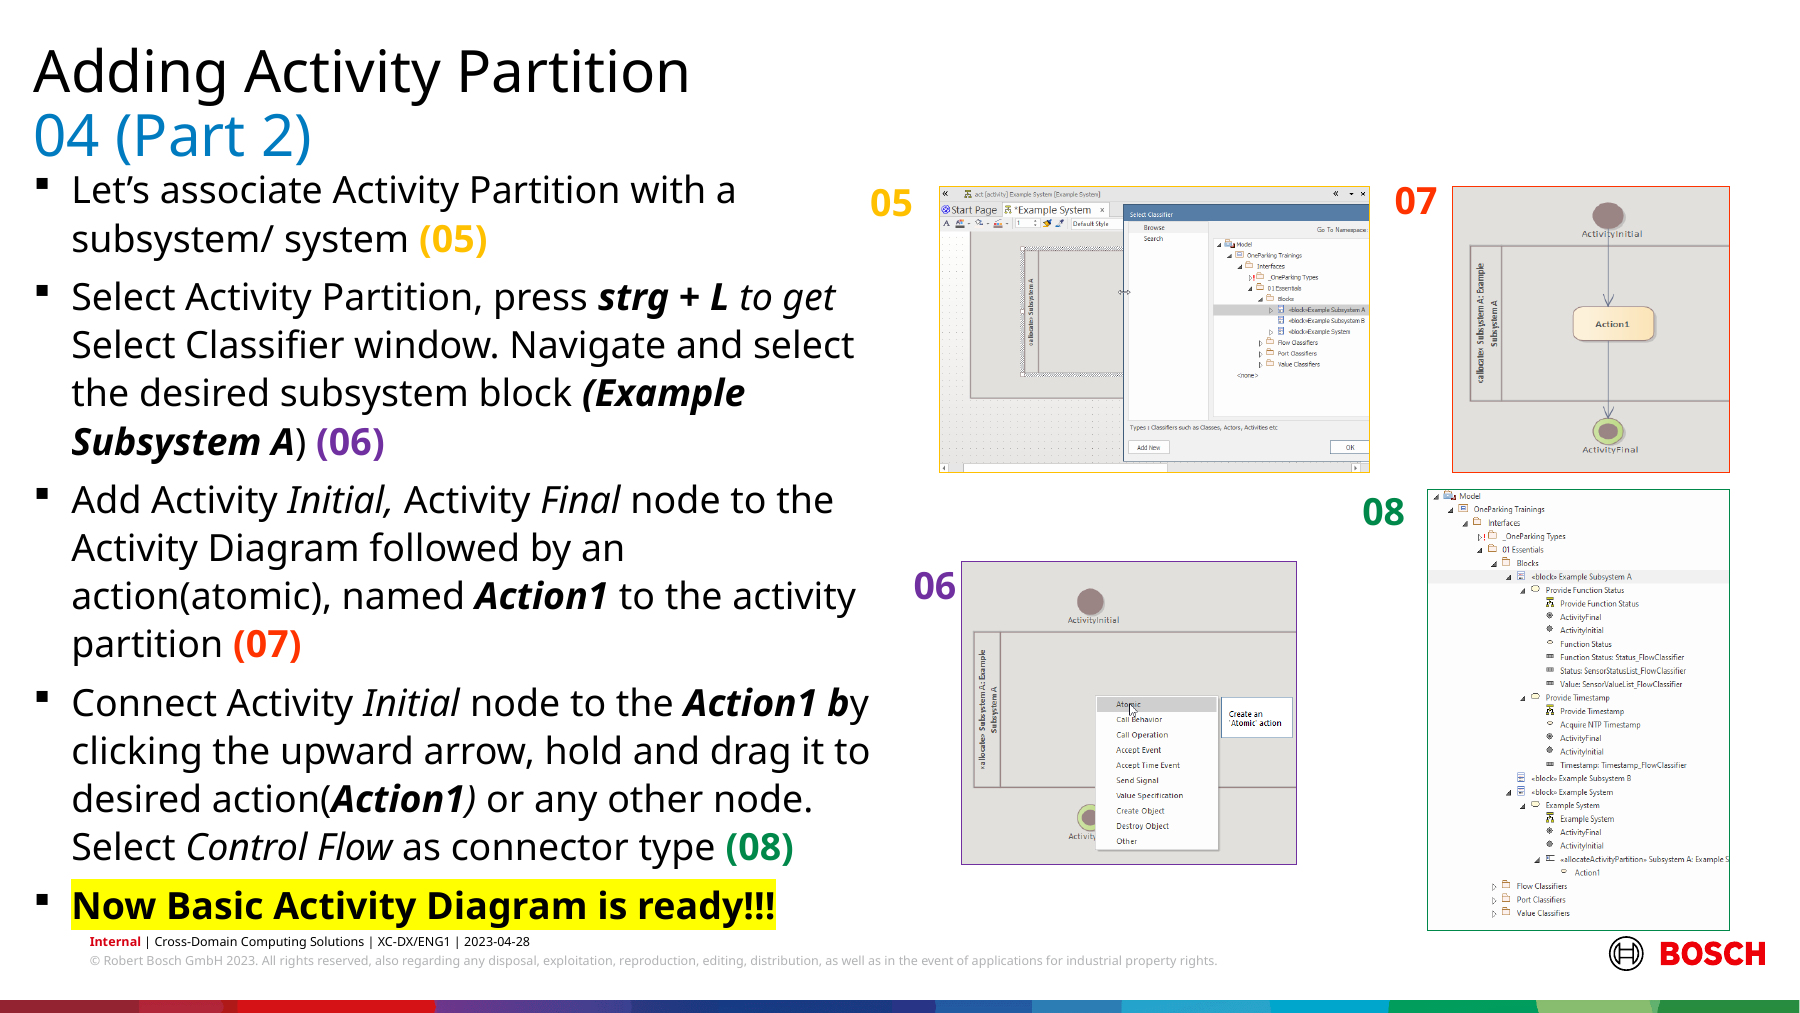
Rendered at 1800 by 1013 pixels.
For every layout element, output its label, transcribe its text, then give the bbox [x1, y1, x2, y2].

picture [0, 1000, 1270, 1013]
list Adding Activity Partition [33, 42, 1766, 106]
picture [939, 186, 1370, 473]
title 04 (Part 2) [33, 106, 1766, 171]
text_box 05 [875, 170, 936, 234]
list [961, 561, 1297, 866]
text_box 06 [891, 552, 979, 617]
picture [1388, 1000, 1800, 1013]
picture [1427, 489, 1730, 931]
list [1452, 186, 1730, 473]
text_box Let’s associate Activity Partition with a subsystem/ system (05) Select Activity Partition, press strg + L to get Select Classifier window. Navigate and select the desired subsystem block (Example Subsystem A) (06) Add Activity Initial, Activity Final node to the Activity Diagram followed by an action(atomic), named Action1 to the activity partition (07) Connect Activity Initial node to the Action1 by clicking the upward arrow, hold and drag it to desired action(Action1) or any other node. Select Control Flow as connector type (08) Now Basic Activity Diagram is ready!!! [33, 163, 875, 948]
text_box 08 [1339, 480, 1428, 540]
text_box 07 [1375, 170, 1457, 230]
